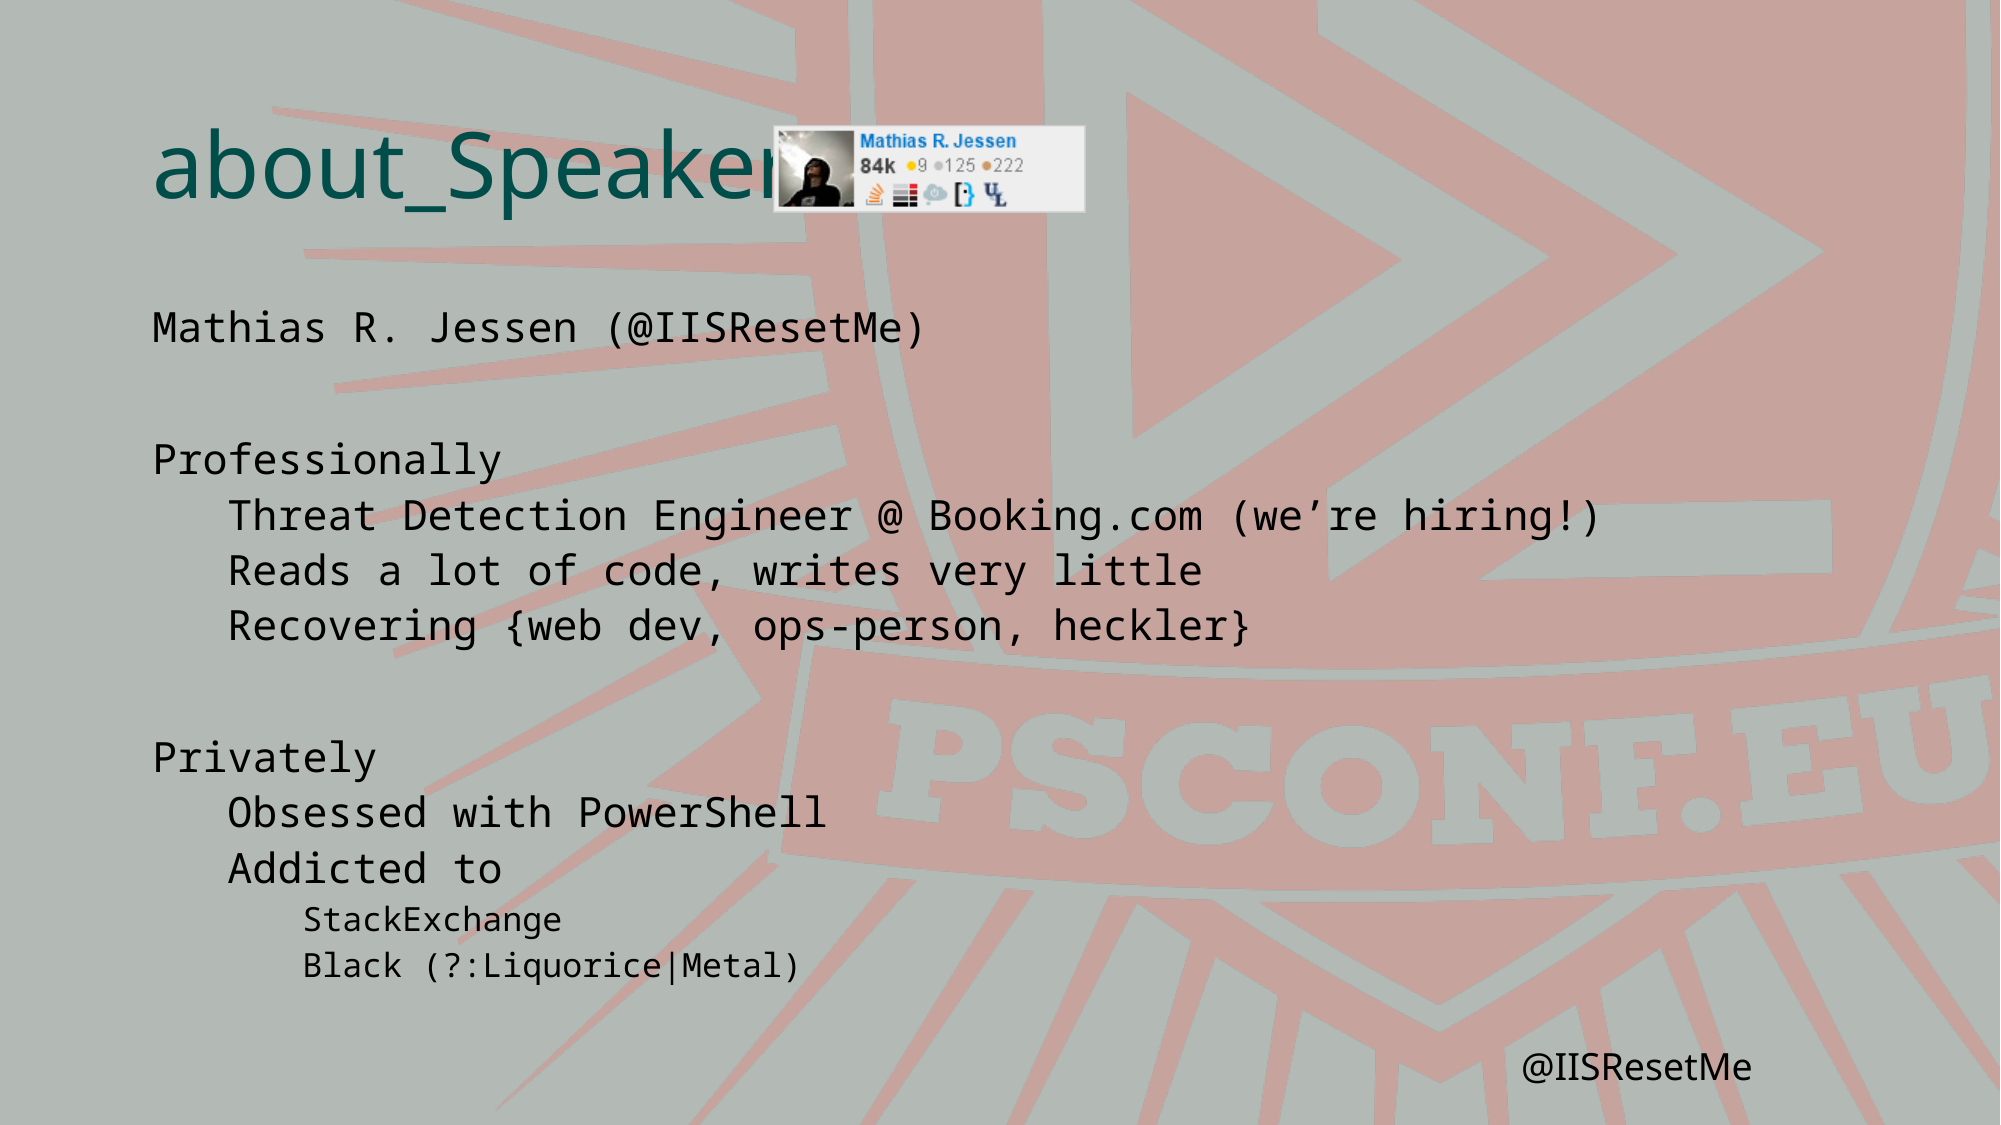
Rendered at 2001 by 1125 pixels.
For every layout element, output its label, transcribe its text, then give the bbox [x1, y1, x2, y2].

footer @IISResetMe [1506, 1038, 1863, 1098]
title about_Speaker [137, 59, 1863, 278]
picture [773, 124, 1086, 213]
list Mathias R. Jessen (@IISResetMe) Professionally Threat Detection Engineer @ Booking.com (we’re hiring!) Reads a lot of code, writes very little Recovering {web dev, ops-person, heckler} Privately Obsessed with PowerShell Addicted to StackExchange Black (?:Liquorice|Metal) [137, 299, 1863, 1014]
